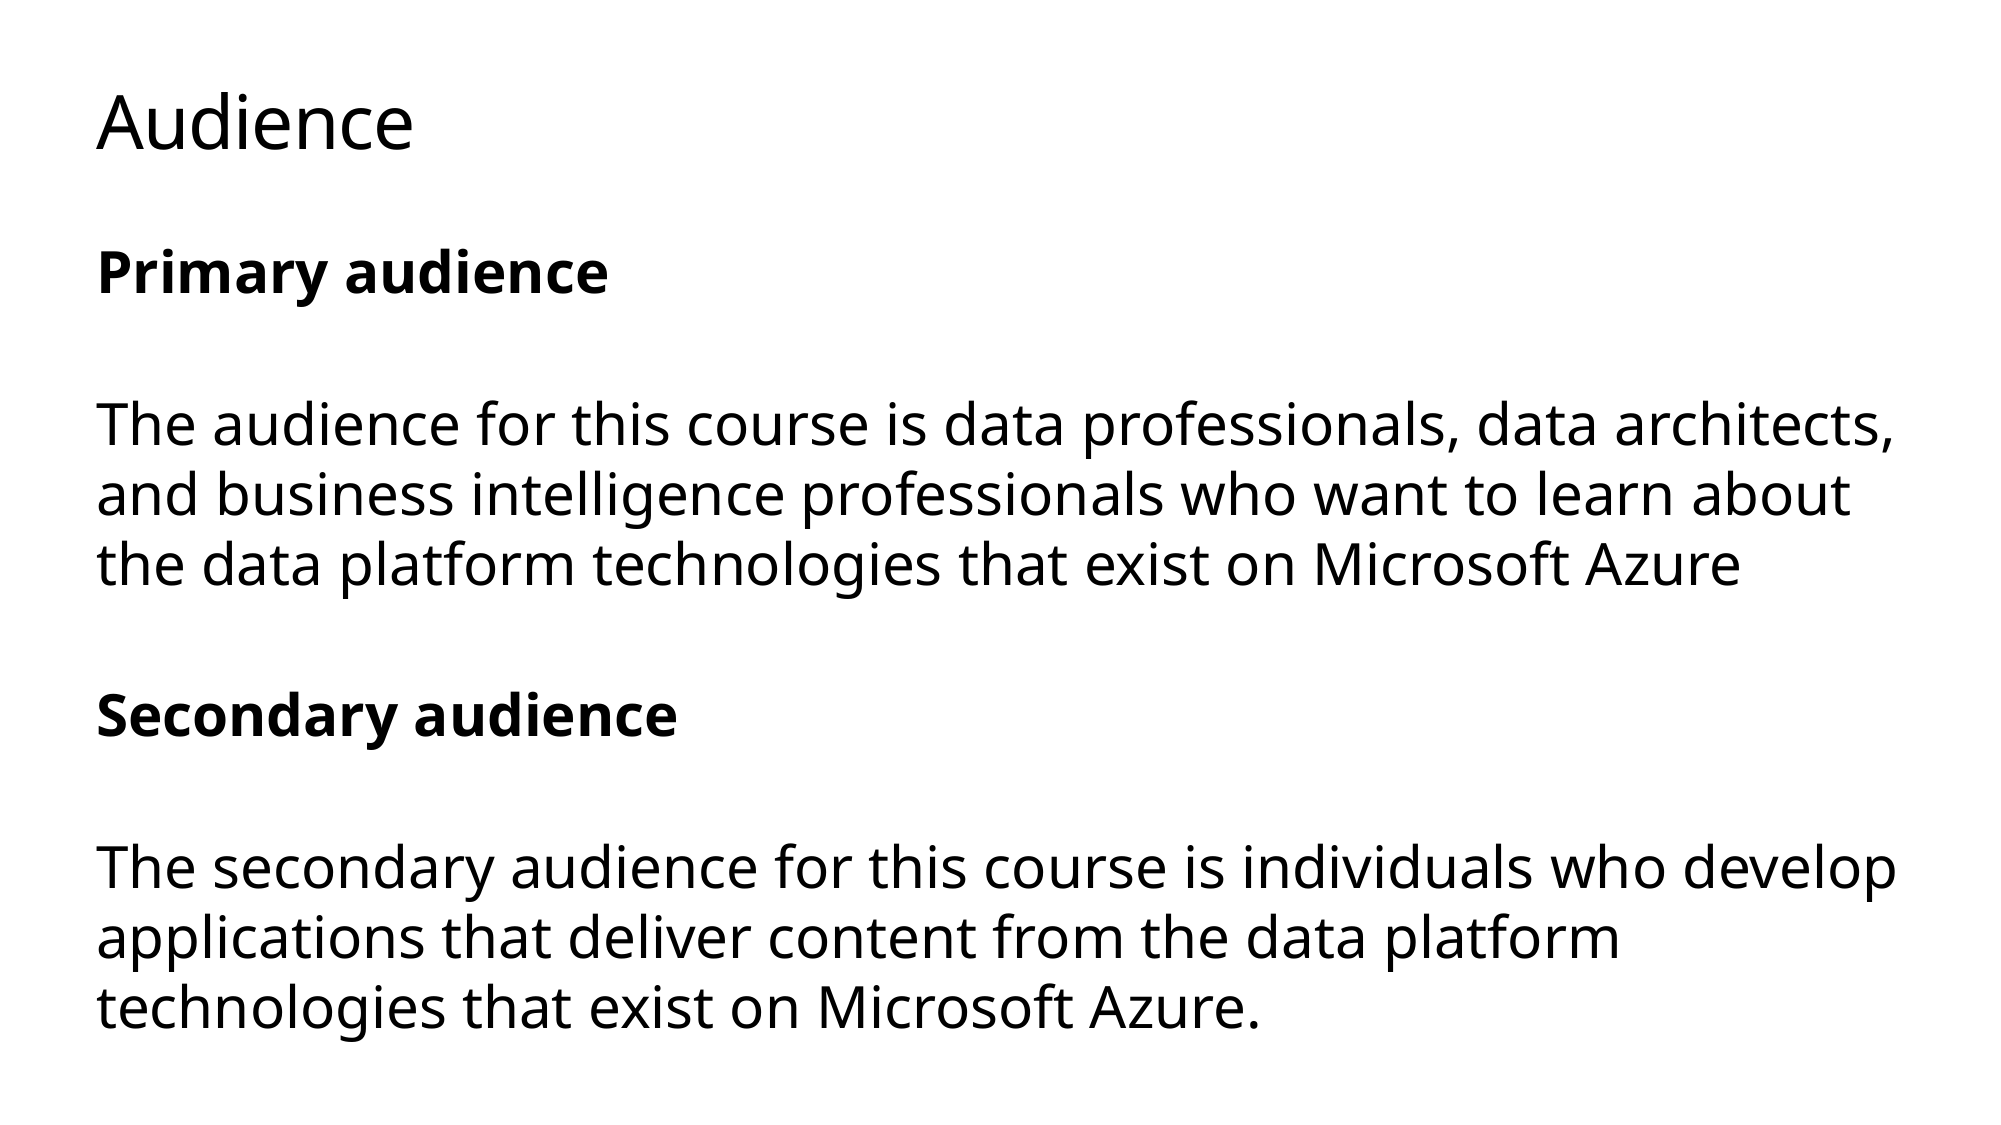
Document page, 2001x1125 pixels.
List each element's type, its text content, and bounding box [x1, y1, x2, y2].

title Audience [96, 75, 1904, 166]
list Primary audience The audience for this course is data professionals, data architects, and business intelligence professionals who want to learn about the data platform technologies that exist on Microsoft Azure Secondary audience The secondary audience for this course is individuals who develop applications that deliver content from the data platform technologies that exist on Microsoft Azure. [96, 235, 1904, 1056]
